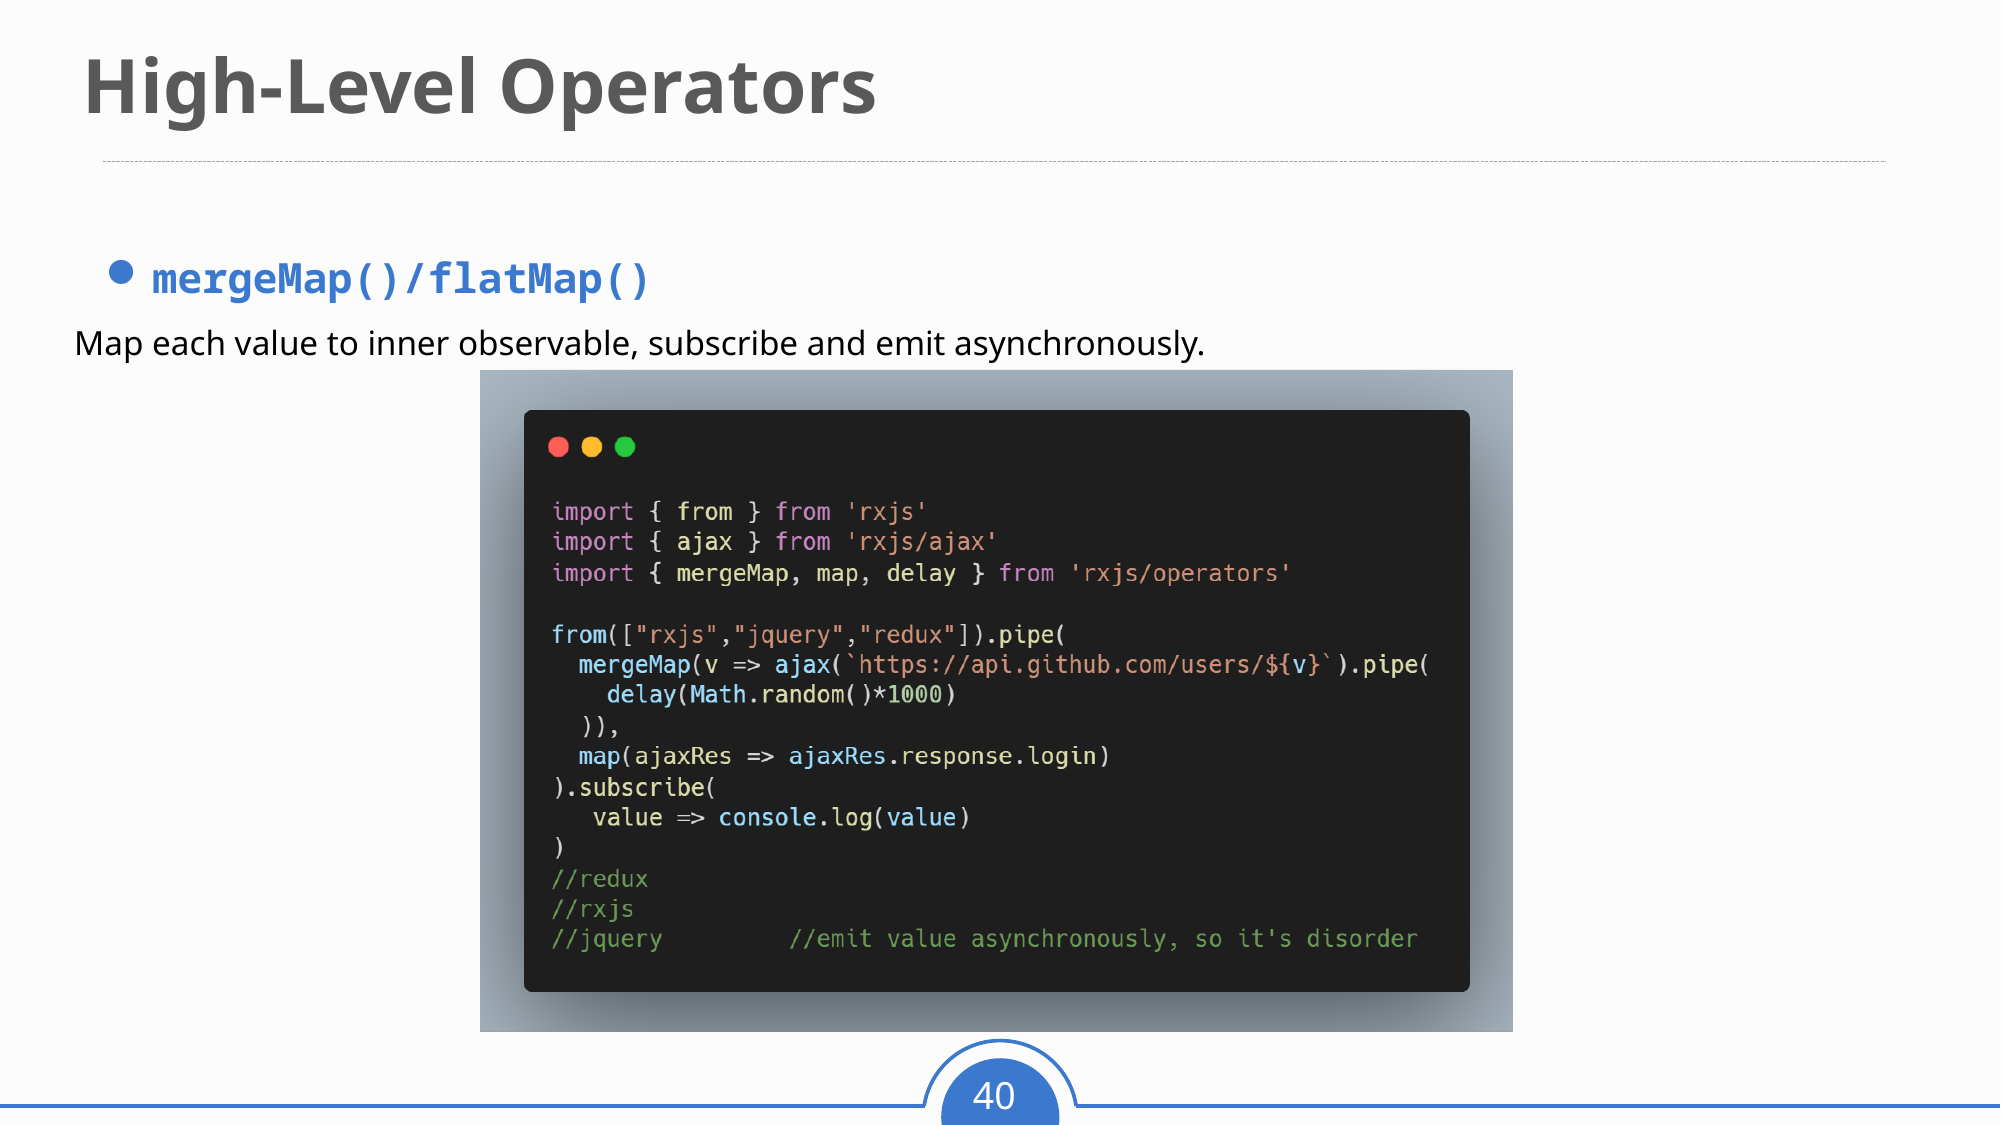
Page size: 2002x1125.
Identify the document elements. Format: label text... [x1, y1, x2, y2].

text_box mergeMap()/flatMap() [90, 219, 836, 310]
picture [480, 369, 1514, 1033]
text_box Map each value to inner observable, subscribe and emit asynchronously. [59, 294, 1223, 370]
text_box High-Level Operators [67, 30, 894, 136]
